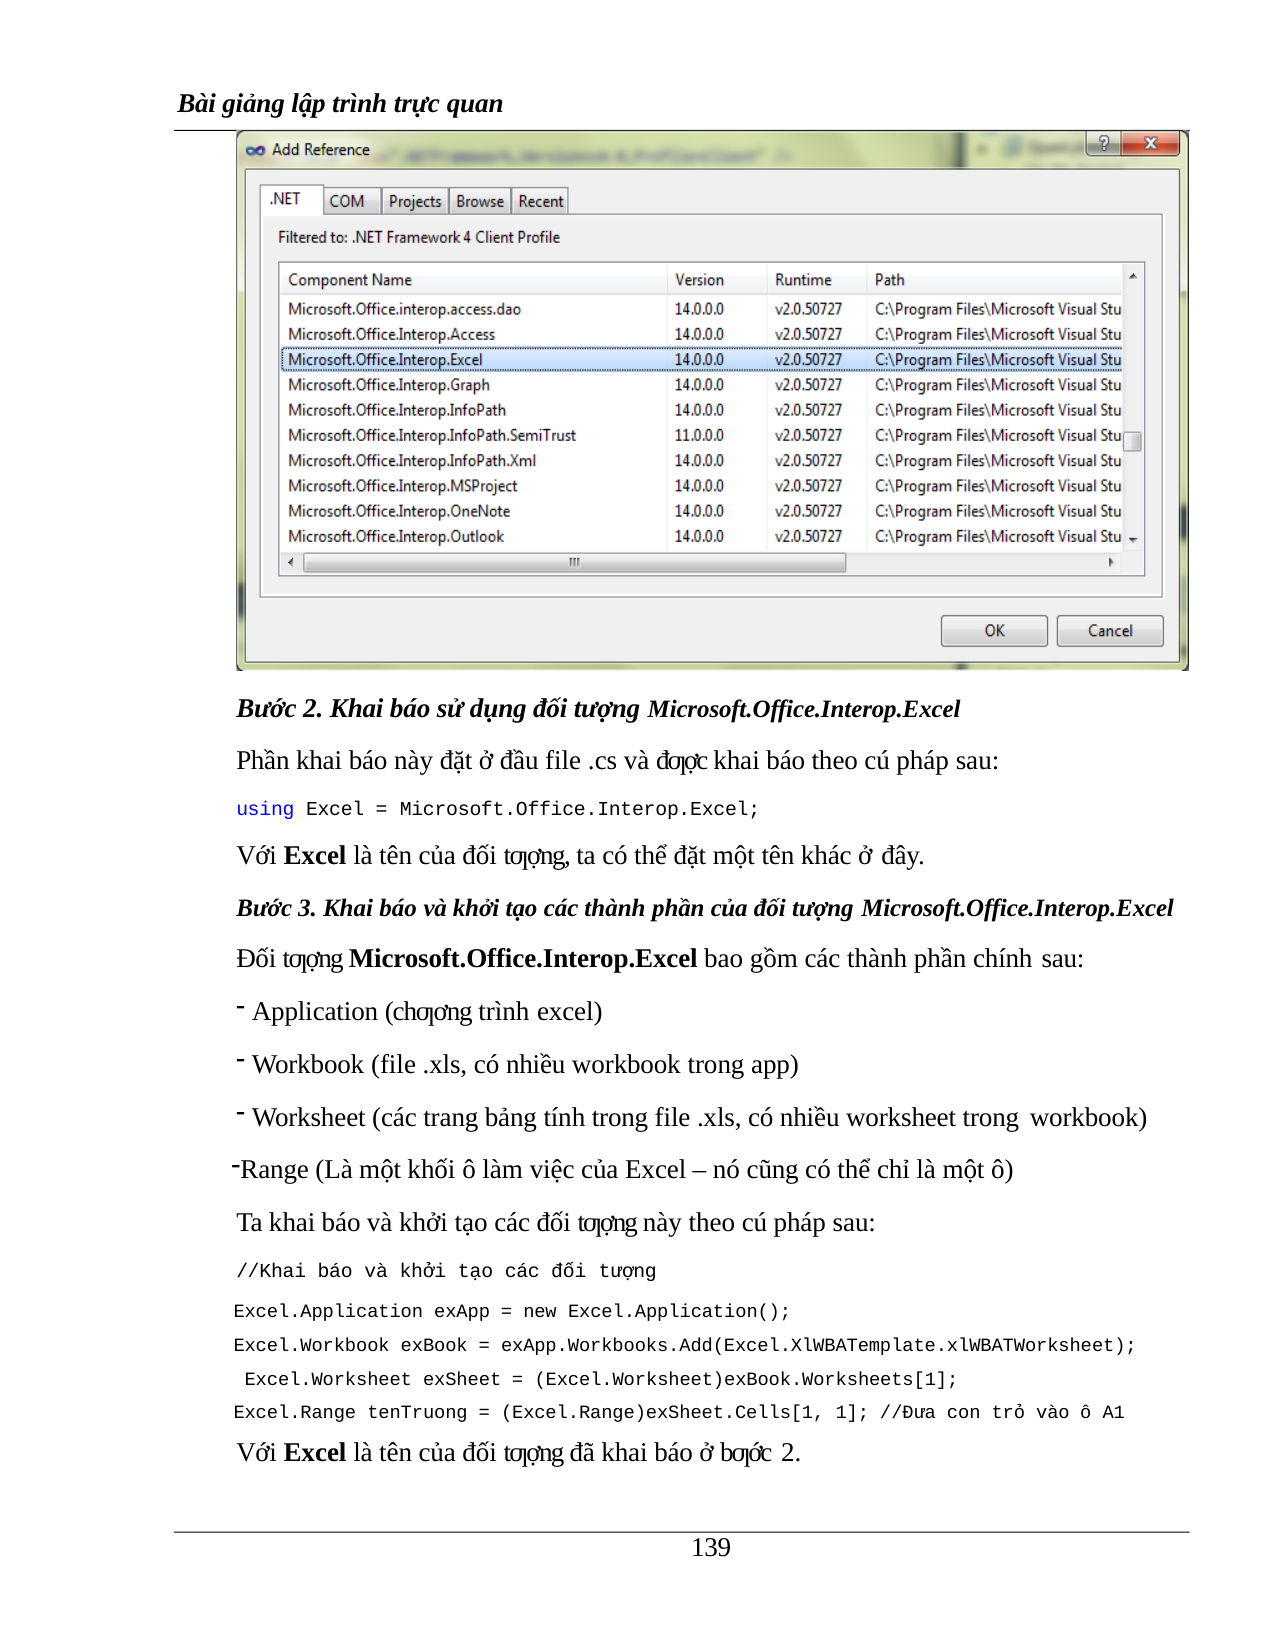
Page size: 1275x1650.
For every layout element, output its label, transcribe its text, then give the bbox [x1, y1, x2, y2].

text_box Bước 2. Khai báo sử dụng đối tượng Microsoft.Office.Interop.Excel Phần khai báo này đặt ở đầu file .cs và đƣợc khai báo theo cú pháp sau: using Excel = Microsoft.Office.Interop.Excel; Với Excel là tên của đối tƣợng, ta có thể đặt một tên khác ở đây. Bước 3. Khai báo và khởi tạo các thành phần của đối tượng Microsoft.Office.Interop.Excel Đối tƣợng Microsoft.Office.Interop.Excel bao gồm các thành phần chính sau: Application (chƣơng trình excel) Workbook (file .xls, có nhiều workbook trong app) Worksheet (các trang bảng tính trong file .xls, có nhiều worksheet trong workbook) Range (Là một khối ô làm việc của Excel – nó cũng có thể chỉ là một ô) Ta khai báo và khởi tạo các đối tƣợng này theo cú pháp sau: //Khai báo và khởi tạo các đối tượng Excel.Application exApp = new Excel.Application(); Excel.Workbook exBook = exApp.Workbooks.Add(Excel.XlWBATemplate.xlWBATWorksheet); Excel.Worksheet exSheet = (Excel.Worksheet)exBook.Worksheets[1]; Excel.Range tenTruong = (Excel.Range)exSheet.Cells[1, 1]; //Đưa con trỏ vào ô A1 Với Excel là tên của đối tƣợng đã khai báo ở bƣớc 2. [231, 688, 1182, 1467]
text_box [173, 129, 1190, 671]
text_box Bài giảng lập trình trực quan [175, 83, 510, 119]
slide_number 100 [684, 1530, 738, 1650]
